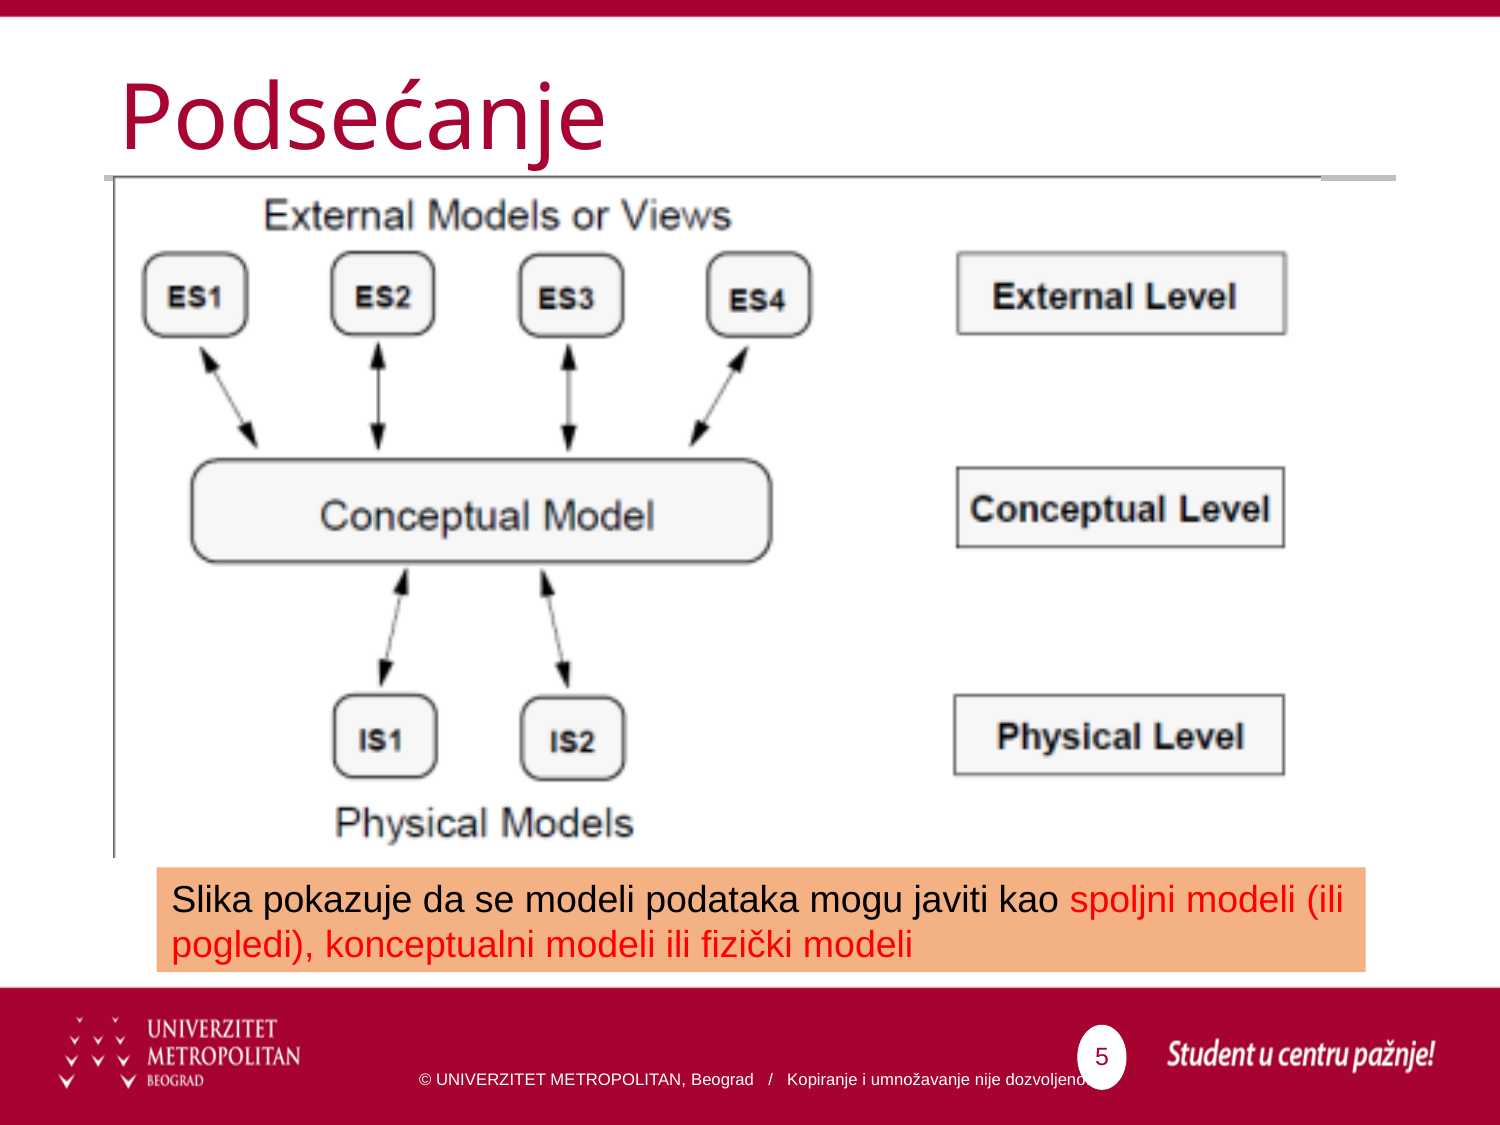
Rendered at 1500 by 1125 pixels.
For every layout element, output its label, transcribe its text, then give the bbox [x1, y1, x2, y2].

picture [0, 0, 1500, 1125]
title Podsećanje [103, 63, 1397, 202]
text_box Slika pokazuje da se modeli podataka mogu javiti kao spoljni modeli (ili pogledi), konceptualni modeli ili fizički modeli [156, 867, 1366, 973]
